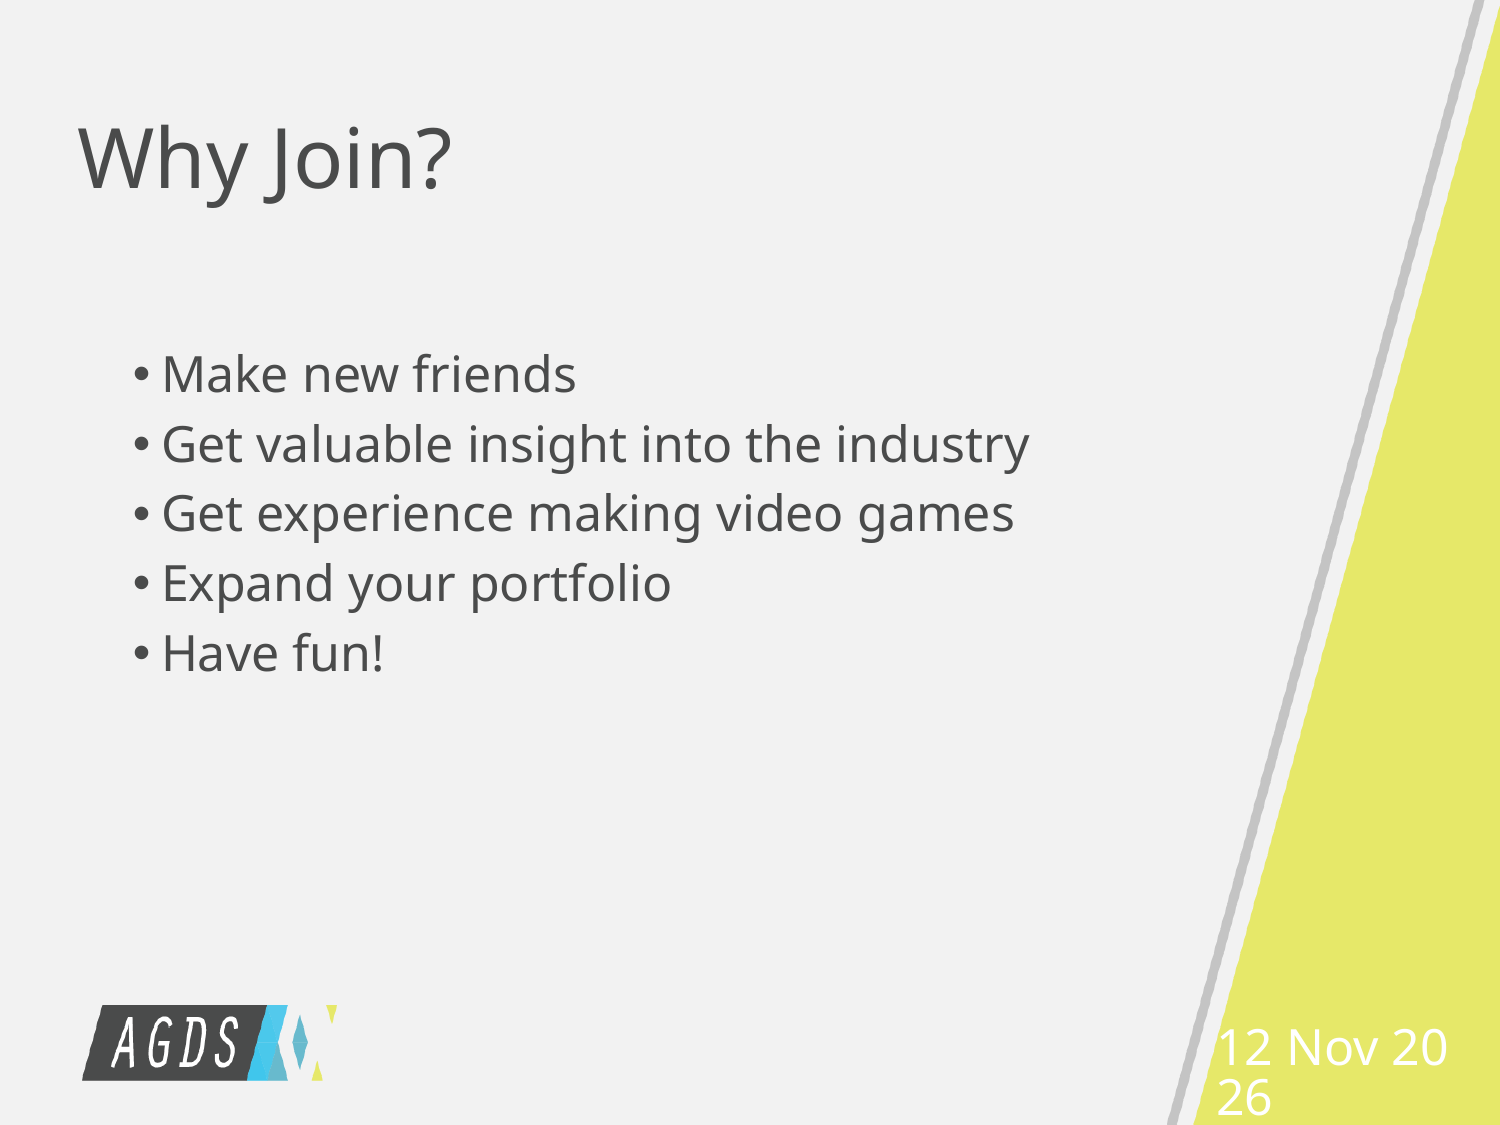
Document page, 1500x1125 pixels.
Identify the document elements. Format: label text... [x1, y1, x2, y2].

picture [0, 0, 1500, 1125]
list Make new friends Get valuable insight into the industry Get experience making video games Expand your portfolio Have fun! [117, 341, 1202, 941]
title Why Join? [62, 52, 1357, 271]
slide_number 5-Sep-16 [1201, 1011, 1484, 1088]
